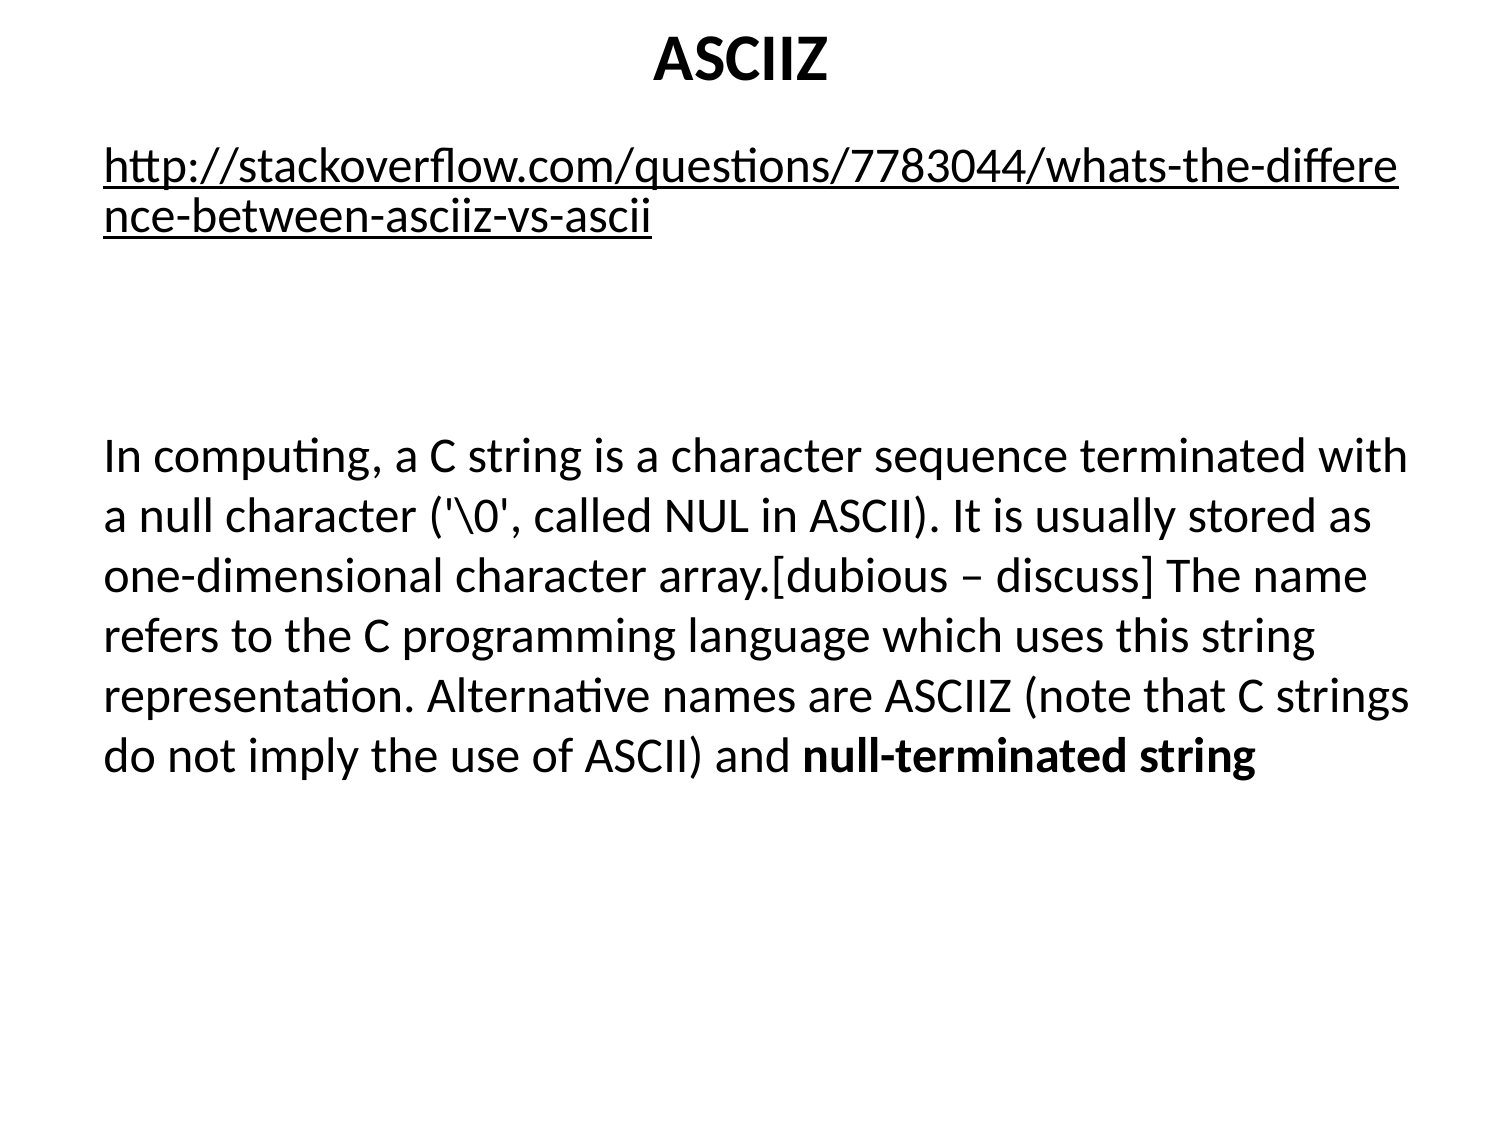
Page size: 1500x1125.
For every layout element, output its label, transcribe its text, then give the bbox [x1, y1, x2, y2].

text_box http://stackoverflow.com/questions/7783044/whats-the-difference-between-asciiz-vs-ascii In computing, a C string is a character sequence terminated with a null character ('\0', called NUL in ASCII). It is usually stored as one-dimensional character array.[dubious – discuss] The name refers to the C programming language which uses this string representation. Alternative names are ASCIIZ (note that C strings do not imply the use of ASCII) and null-terminated string [88, 125, 1436, 801]
title ASCIIZ [0, 19, 1483, 88]
